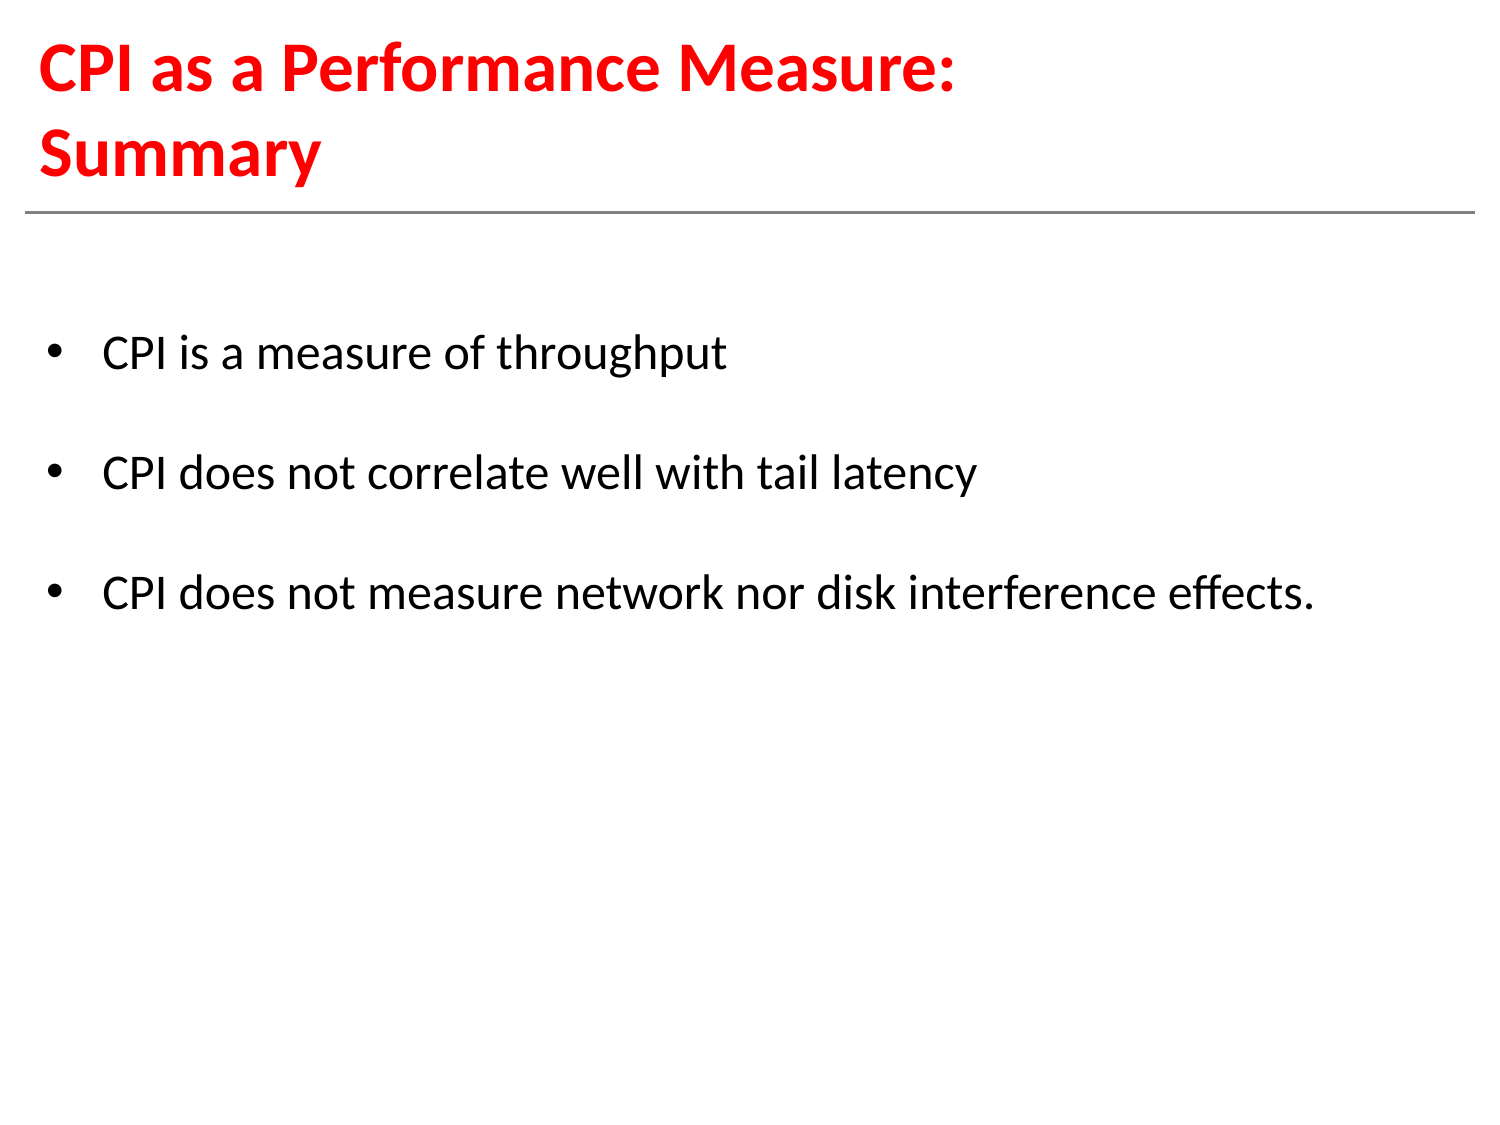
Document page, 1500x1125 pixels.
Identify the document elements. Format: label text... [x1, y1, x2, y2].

text_box CPI is a measure of throughput CPI does not correlate well with tail latency CPI does not measure network nor disk interference effects. [31, 312, 1500, 628]
title CPI as a Performance Measure: Summary [24, 12, 1475, 200]
